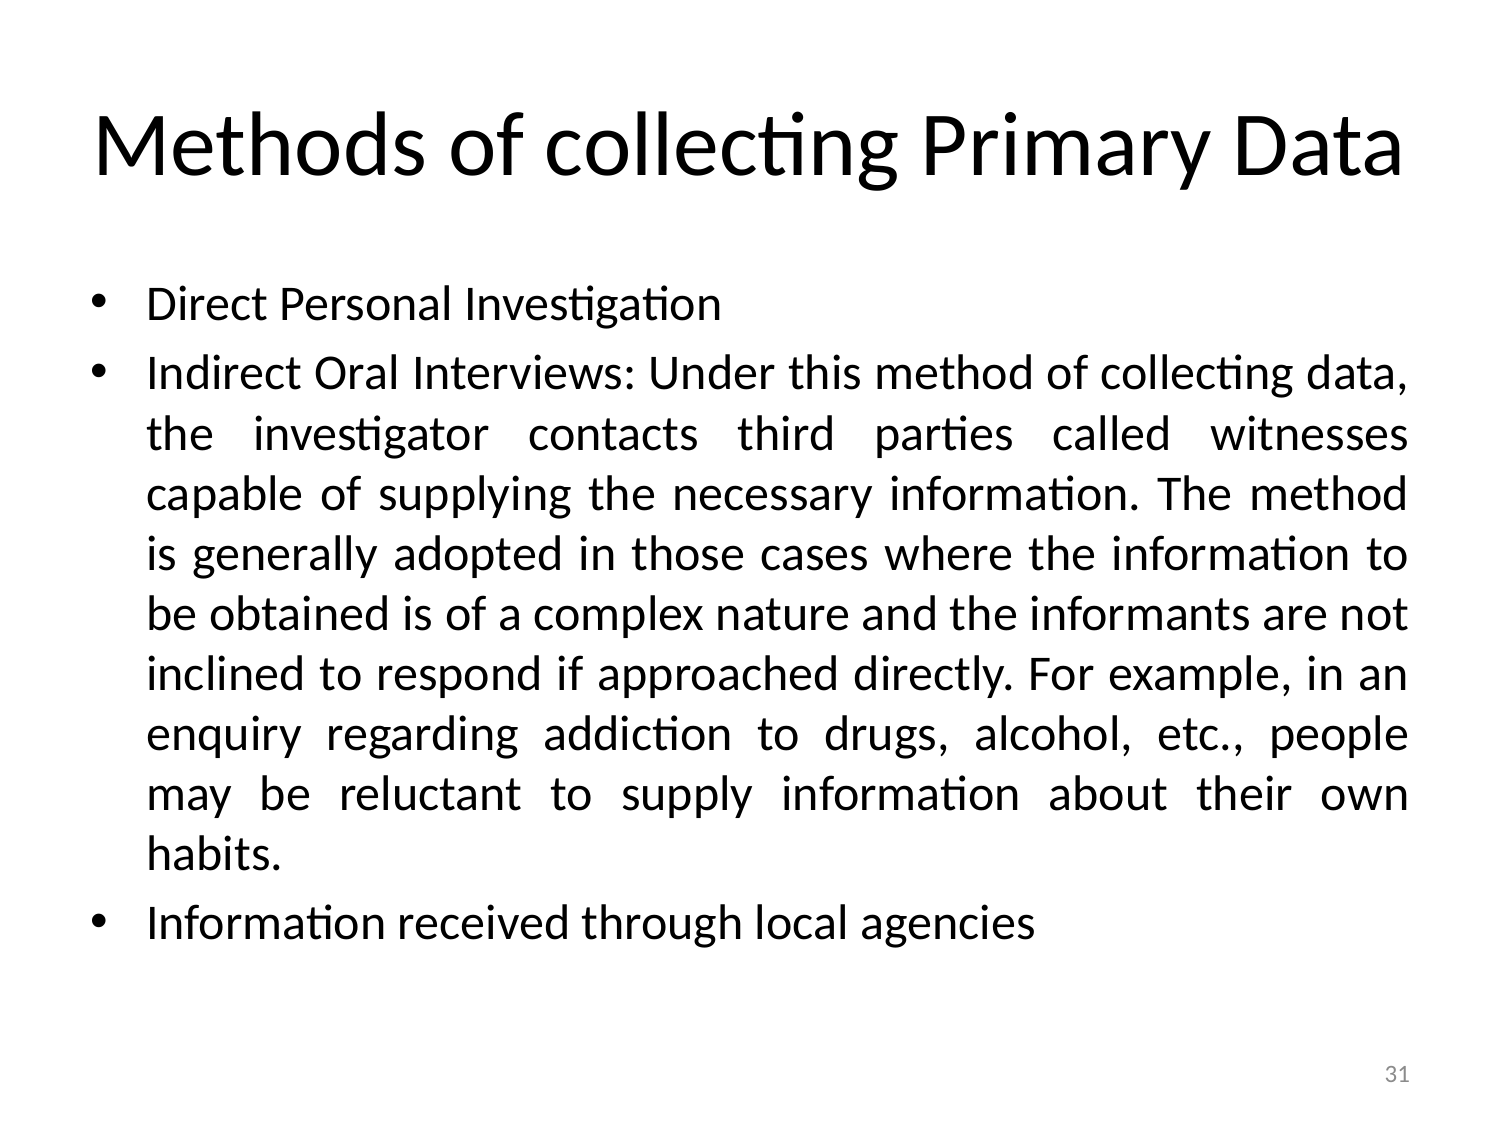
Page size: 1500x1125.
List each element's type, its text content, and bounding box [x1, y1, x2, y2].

slide_number 31 [1074, 1042, 1425, 1103]
list Direct Personal Investigation Indirect Oral Interviews: Under this method of collecting data, the investigator contacts third parties called witnesses capable of supplying the necessary information. The method is generally adopted in those cases where the information to be obtained is of a complex nature and the informants are not inclined to respond if approached directly. For example, in an enquiry regarding addiction to drugs, alcohol, etc., people may be reluctant to supply information about their own habits. Information received through local agencies [75, 262, 1425, 1088]
title Methods of collecting Primary Data [75, 45, 1425, 233]
